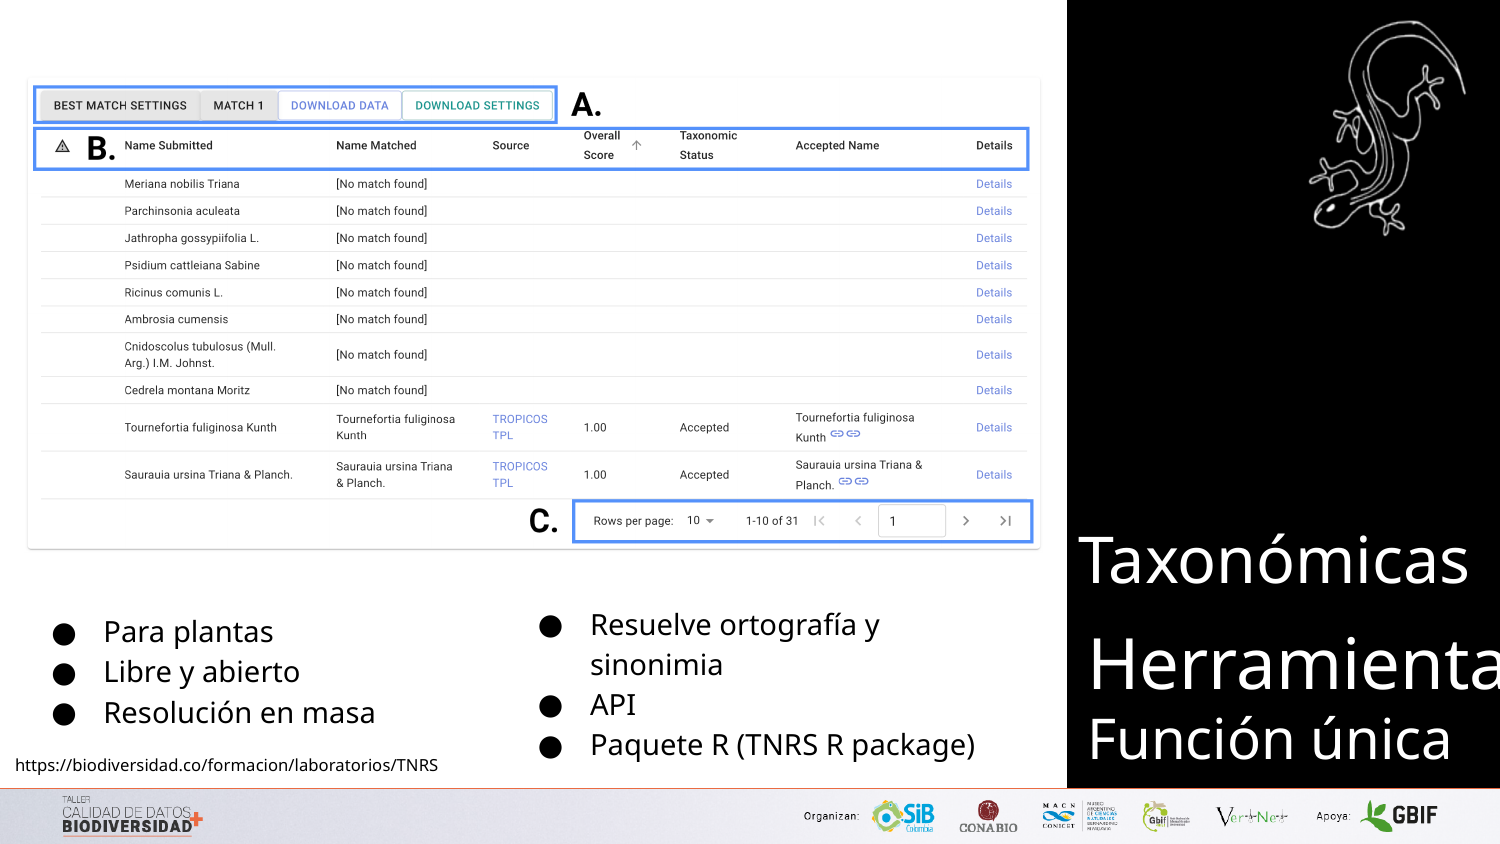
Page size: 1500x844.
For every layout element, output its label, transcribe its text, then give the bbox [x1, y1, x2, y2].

text_box https://biodiversidad.co/formacion/laboratorios/TNRS [0, 745, 986, 786]
text_box Resuelve ortografía y sinonimia API Paquete R (TNRS R package) [503, 595, 1017, 721]
text_box Herramientas Función única [1075, 613, 1500, 777]
text_box [1067, 0, 1500, 788]
text_box Taxonómicas [1067, 513, 1486, 602]
picture [0, 788, 1500, 844]
text_box Para plantas Libre y abierto Resolución en masa [17, 602, 580, 729]
picture [1276, 0, 1487, 251]
picture [24, 74, 1043, 554]
